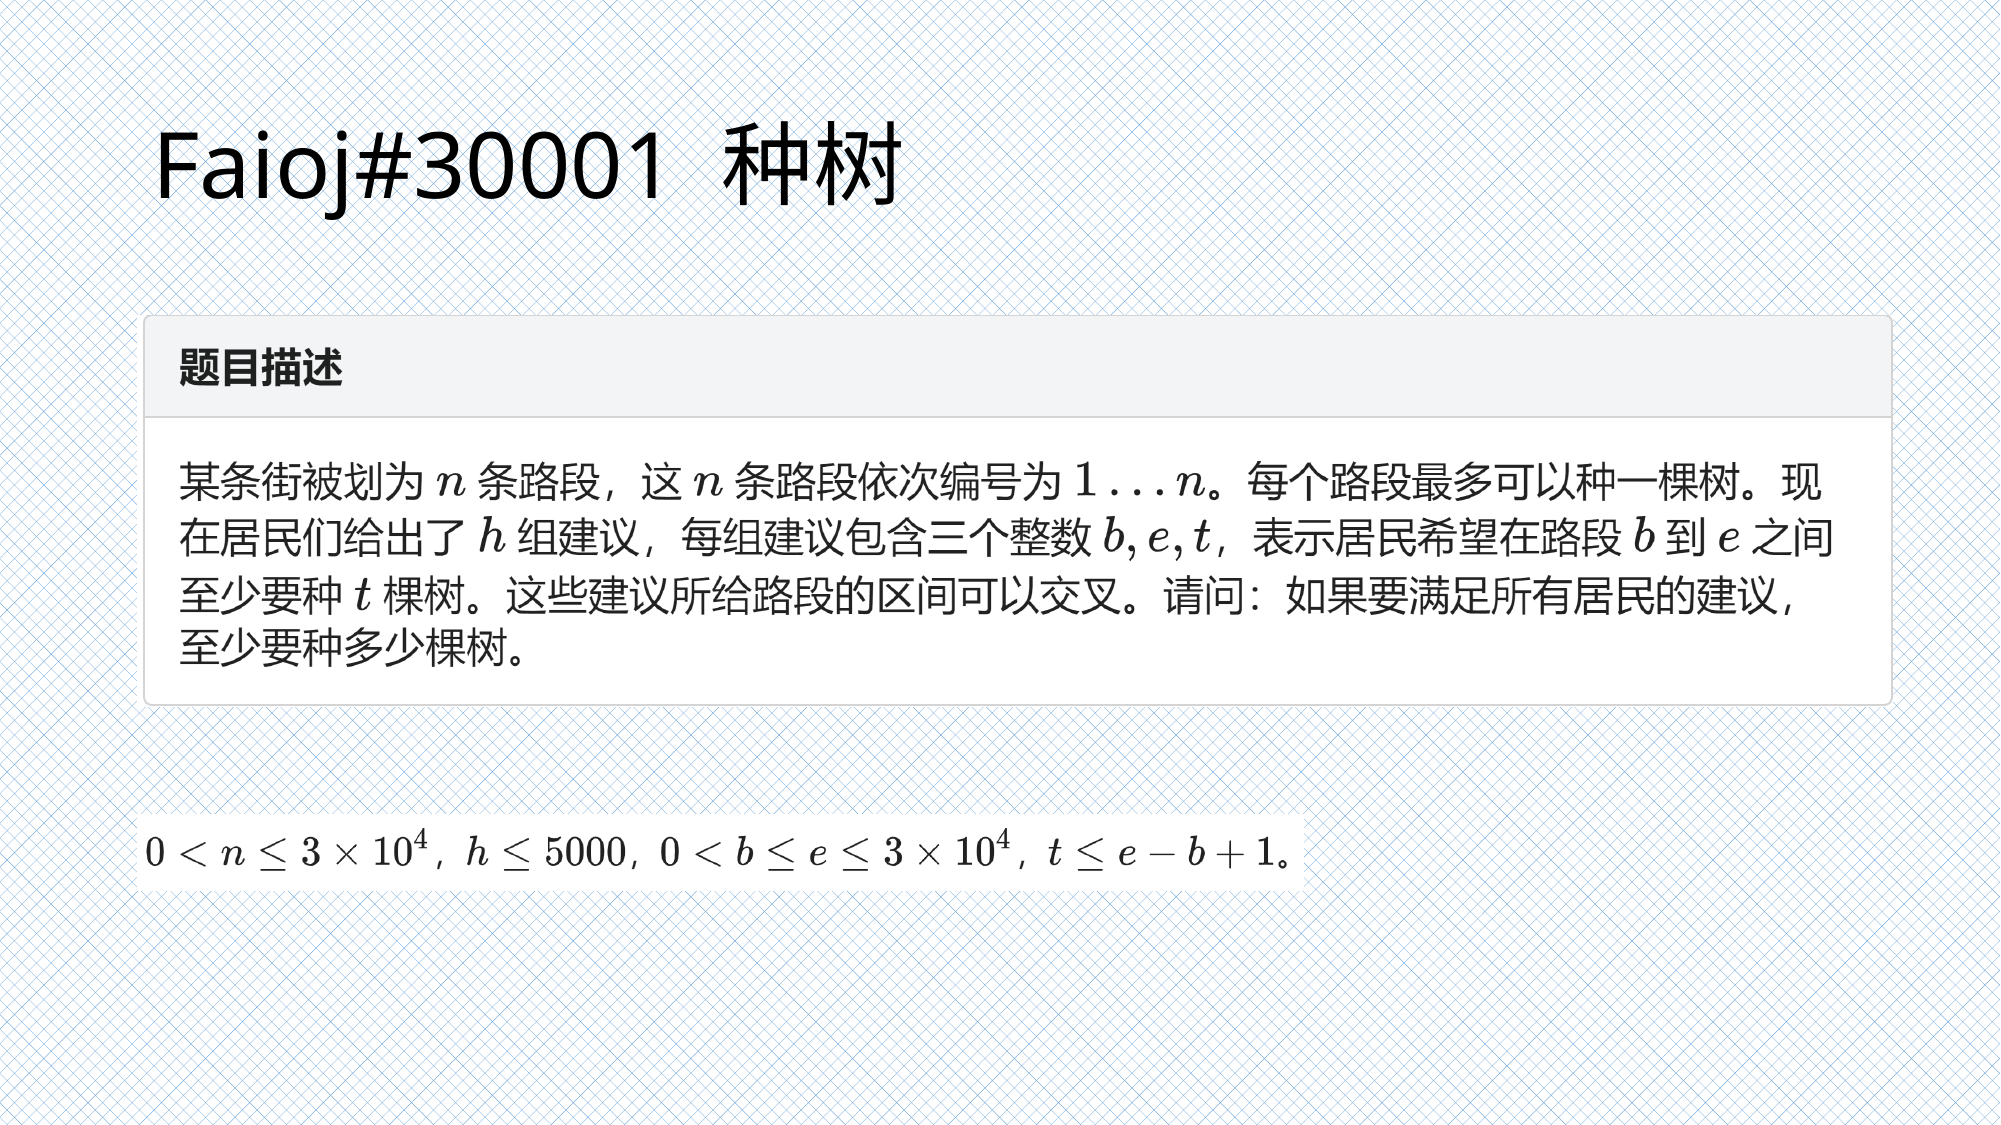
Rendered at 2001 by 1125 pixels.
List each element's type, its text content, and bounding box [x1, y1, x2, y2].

picture [137, 814, 1304, 891]
title Faioj#30001 种树 [137, 59, 1863, 278]
picture [137, 315, 1893, 707]
